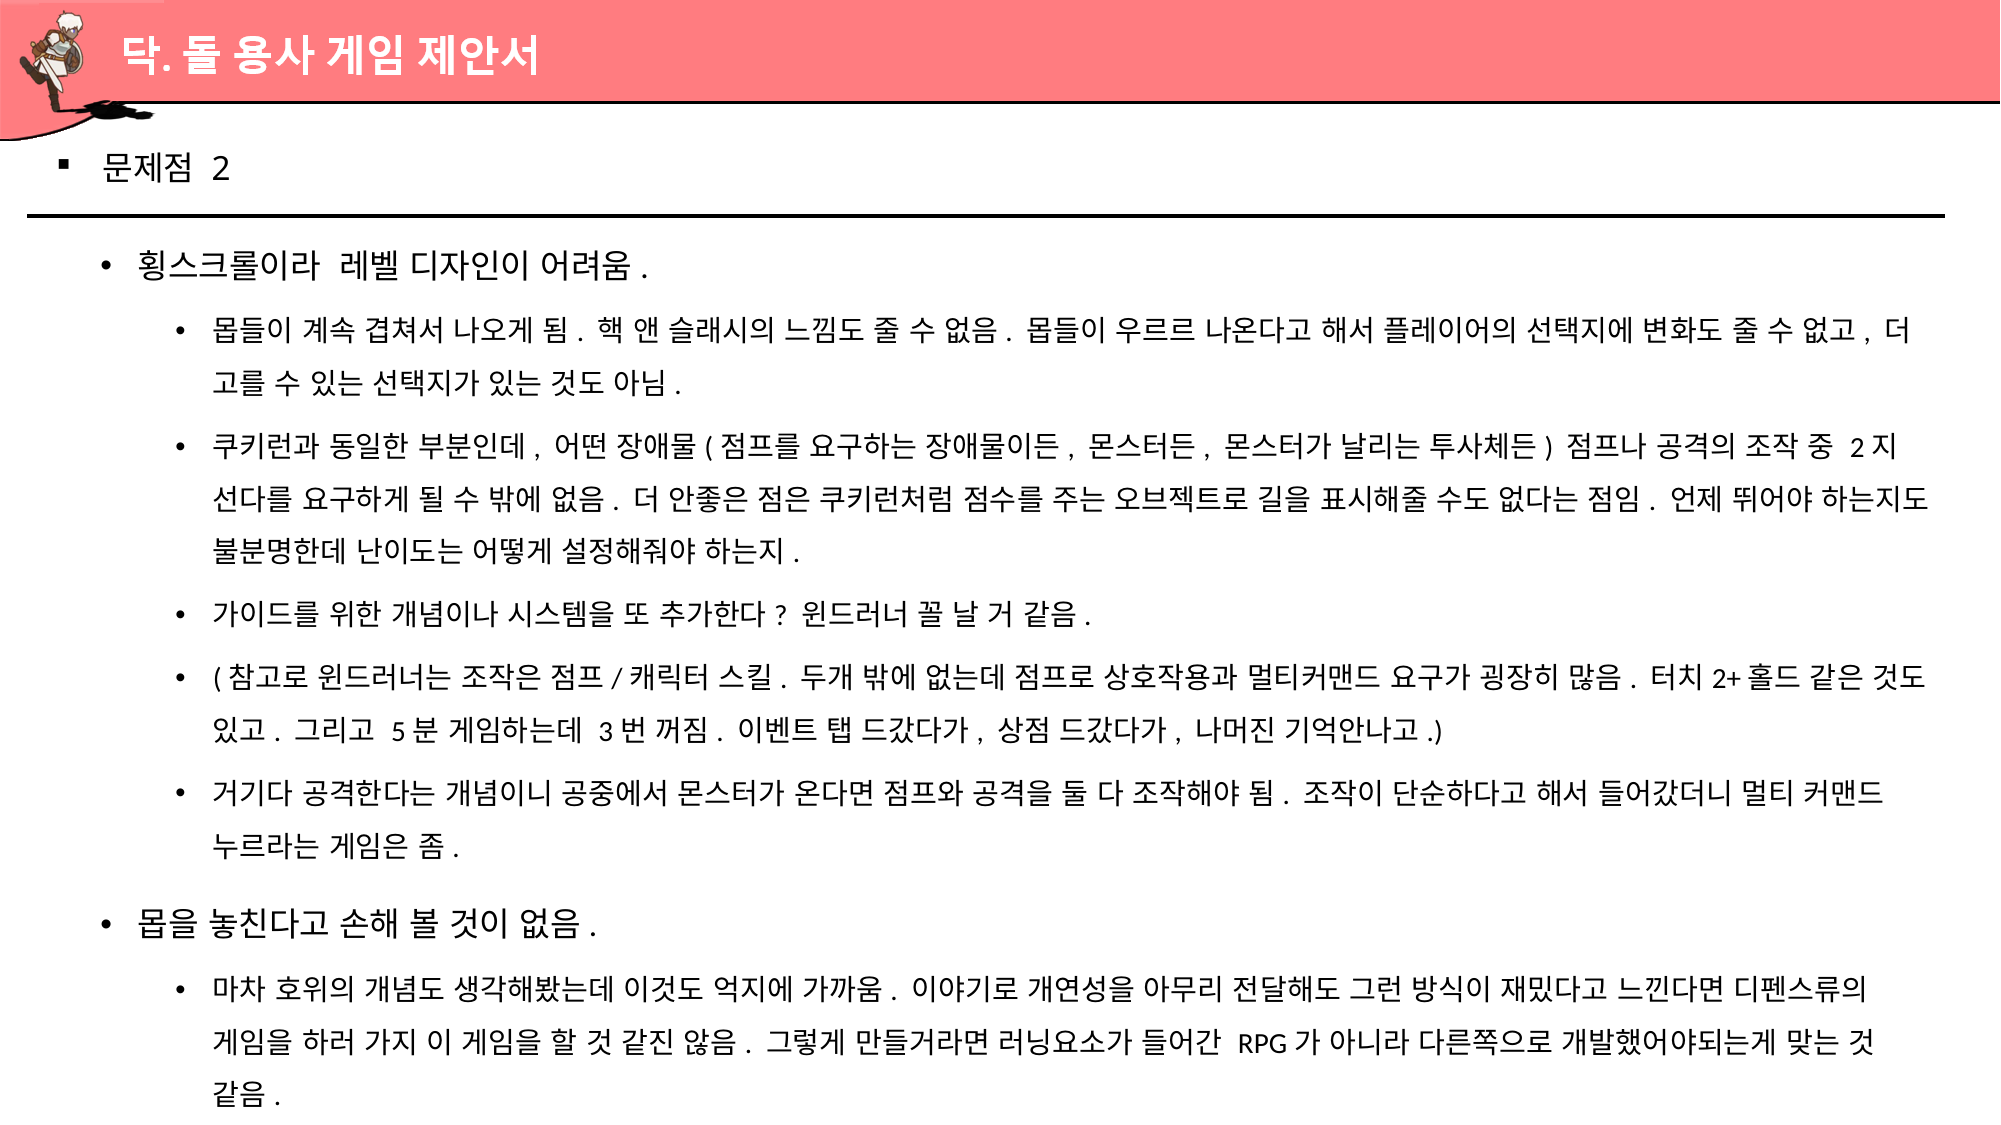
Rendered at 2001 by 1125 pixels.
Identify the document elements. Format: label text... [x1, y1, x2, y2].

list 횡스크롤이라 레벨 디자인이 어려움. 몹들이 계속 겹쳐서 나오게 됨. 핵 앤 슬래시의 느낌도 줄 수 없음. 몹들이 우르르 나온다고 해서 플레이어의 선택지에 변화도 줄 수 없고, 더 고를 수 있는 선택지가 있는 것도 아님. 쿠키런과 동일한 부분인데, 어떤 장애물(점프를 요구하는 장애물이든, 몬스터든, 몬스터가 날리는 투사체든) 점프나 공격의 조작 중 2지 선다를 요구하게 될 수 밖에 없음. 더 안좋은 점은 쿠키런처럼 점수를 주는 오브젝트로 길을 표시해줄 수도 없다는 점임. 언제 뛰어야 하는지도 불분명한데 난이도는 어떻게 설정해줘야 하는지. 가이드를 위한 개념이나 시스템을 또 추가한다? 윈드러너 꼴 날 거 같음. (참고로 윈드러너는 조작은 점프/캐릭터 스킬. 두개 밖에 없는데 점프로 상호작용과 멀티커맨드 요구가 굉장히 많음. 터치2+홀드 같은 것도 있고. 그리고 5분 게임하는데 3번 꺼짐. 이벤트 탭 드갔다가, 상점 드갔다가, 나머진 기억안나고.) 거기다 공격한다는 개념이니 공중에서 몬스터가 온다면 점프와 공격을 둘 다 조작해야 됨. 조작이 단순하다고 해서 들어갔더니 멀티 커맨드 누르라는 게임은 좀. 몹을 놓친다고 손해 볼 것이 없음. 마차 호위의 개념도 생각해봤는데 이것도 억지에 가까움. 이야기로 개연성을 아무리 전달해도 그런 방식이 재밌다고 느낀다면 디펜스류의 게임을 하러 가지 이 게임을 할 것 같진 않음. 그렇게 만들거라면 러닝요소가 들어간 RPG가 아니라 다른쪽으로 개발했어야되는게 맞는 것 같음. [85, 217, 1946, 1125]
picture [0, 0, 2000, 143]
title 문제점 2 [41, 131, 1959, 209]
